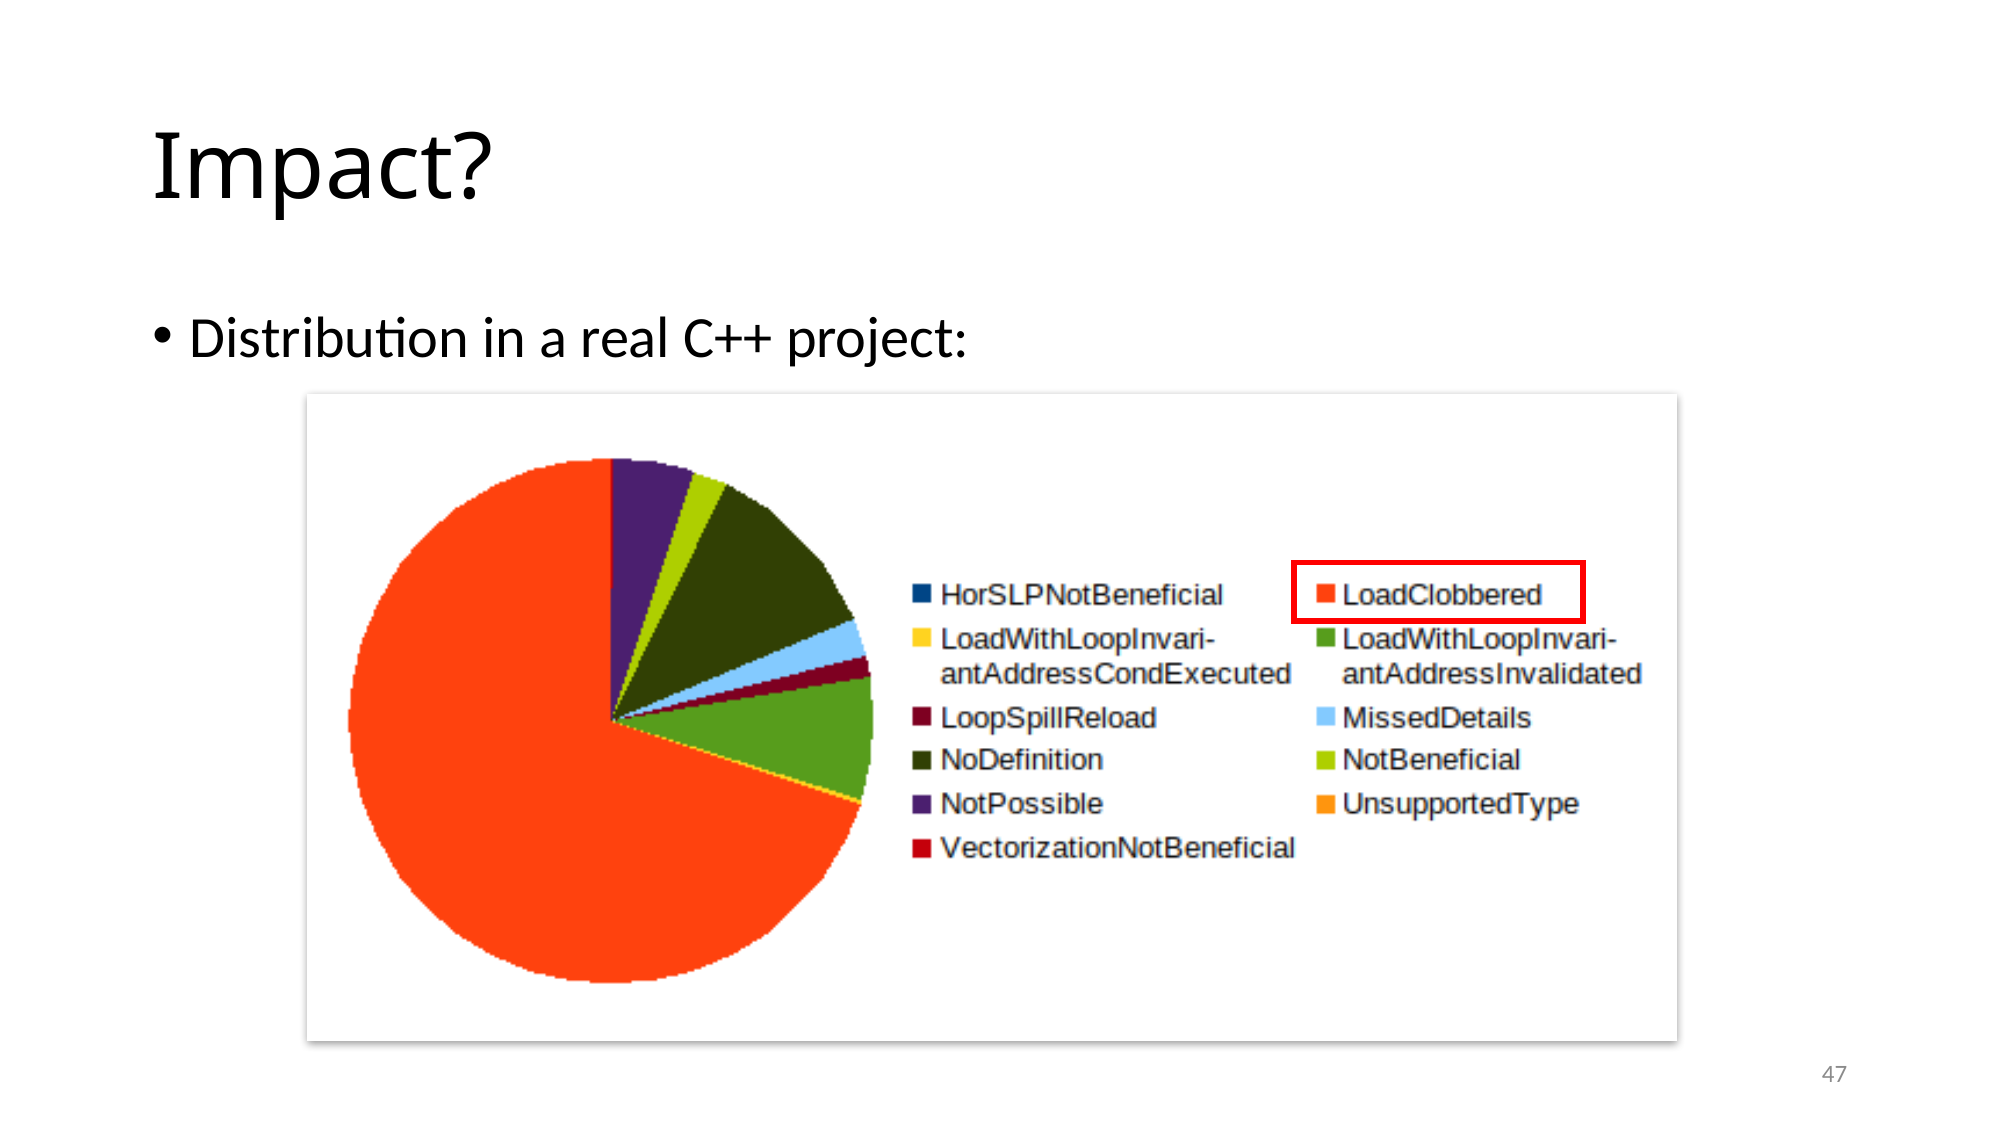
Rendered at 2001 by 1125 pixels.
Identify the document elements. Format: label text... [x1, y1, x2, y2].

title Impact? [137, 59, 1863, 278]
slide_number 47 [1412, 1042, 1863, 1103]
list Distribution in a real C++ project: [137, 299, 1863, 1014]
picture [321, 408, 1663, 1027]
